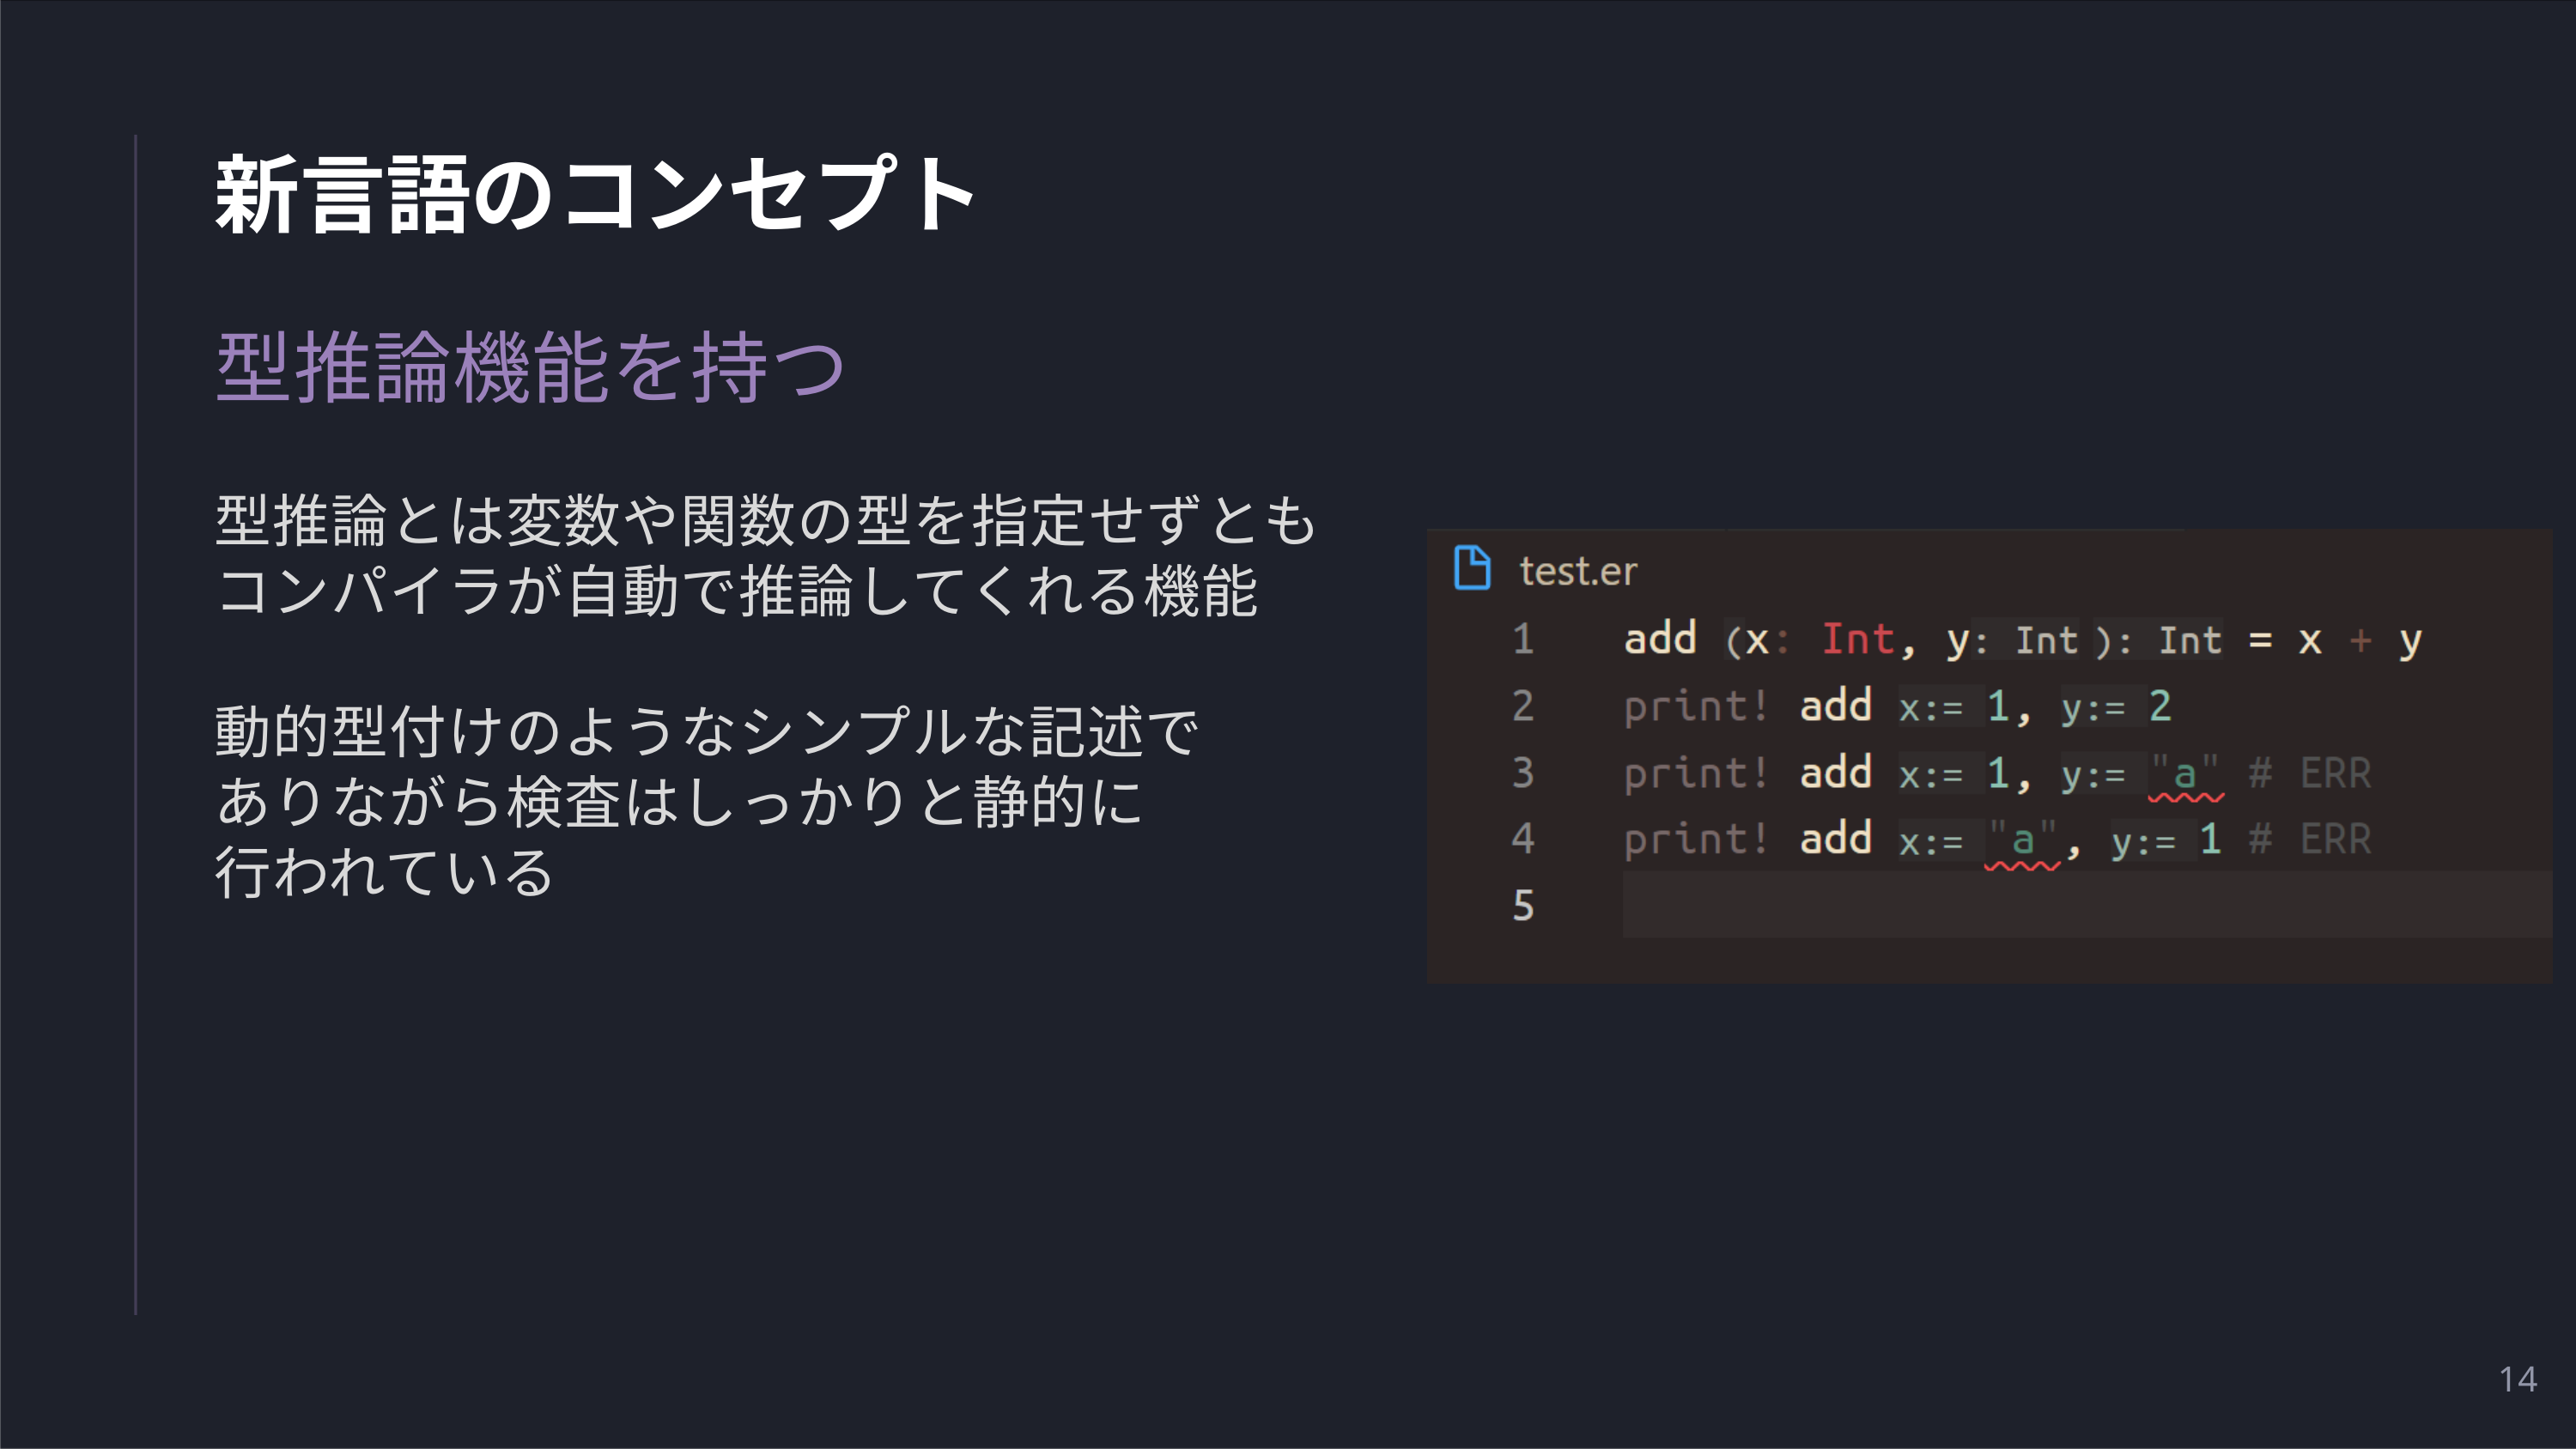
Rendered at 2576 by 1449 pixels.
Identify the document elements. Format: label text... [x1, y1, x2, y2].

text_box [134, 134, 137, 1315]
picture [0, 0, 2576, 1449]
title 新言語のコンセプト [212, 138, 1511, 316]
text_box 型推論機能を持つ 型推論とは変数や関数の型を指定せずとも コンパイラが自動で推論してくれる機能 動的型付けのようなシンプルな記述で ありながら検査はしっかりと静的に 行われている [212, 316, 2341, 906]
slide_number 14 [2492, 1353, 2553, 1449]
